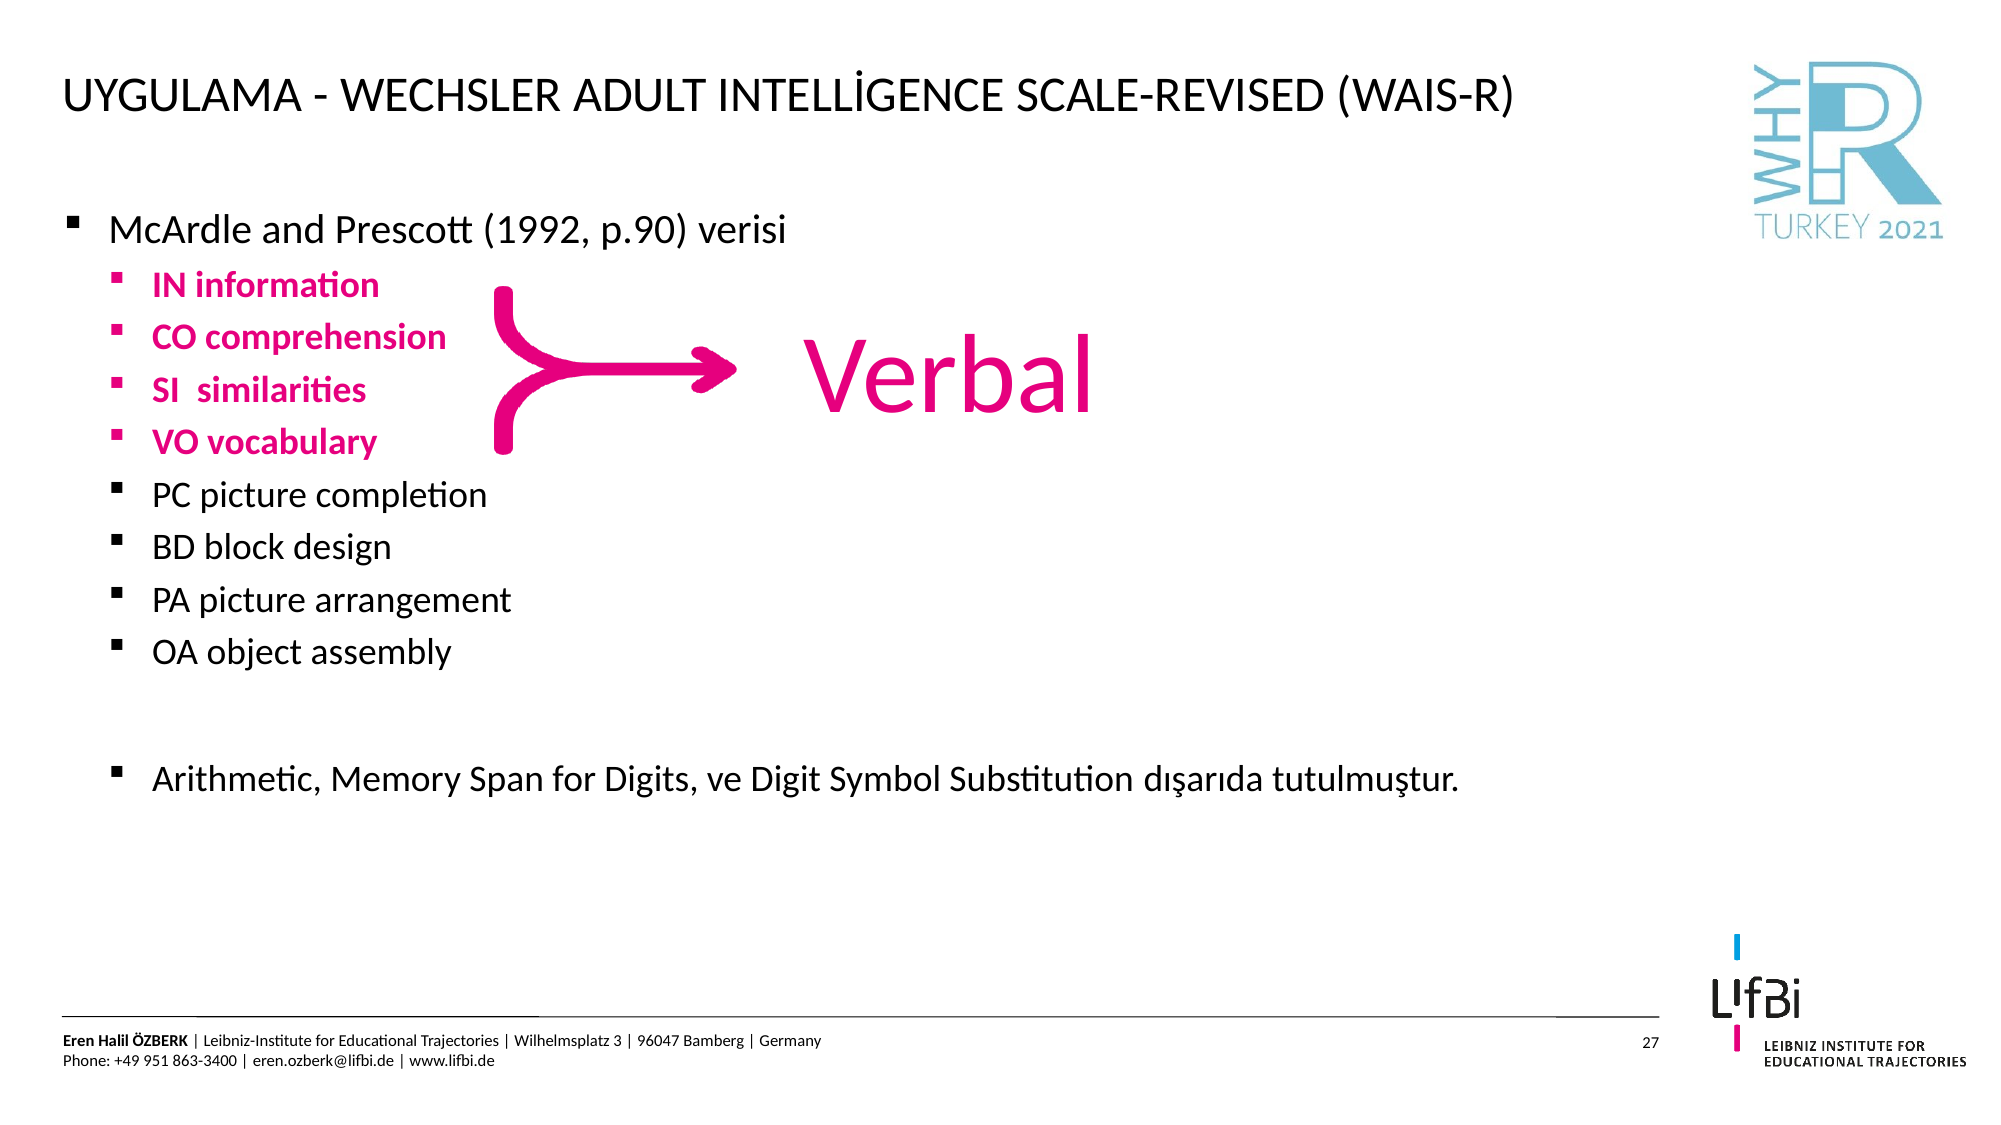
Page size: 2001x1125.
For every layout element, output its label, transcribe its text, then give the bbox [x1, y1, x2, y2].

picture [1700, 2, 1997, 298]
picture [1697, 919, 1976, 1082]
list McArdle and Prescott (1992, p.90) verisi IN information CO comprehension SI similarities VO vocabulary PC picture completion BD block design PA picture arrangement OA object assembly Arithmetic, Memory Span for Digits, ve Digit Symbol Substitution dışarıda tutulmuştur. [63, 202, 1660, 929]
title UYGULAMA - Wechsler AdulT Intelligence Scale-RevIsed (WAIS-R) [62, 61, 1660, 185]
picture [409, 232, 823, 505]
text_box Verbal [823, 292, 1112, 443]
